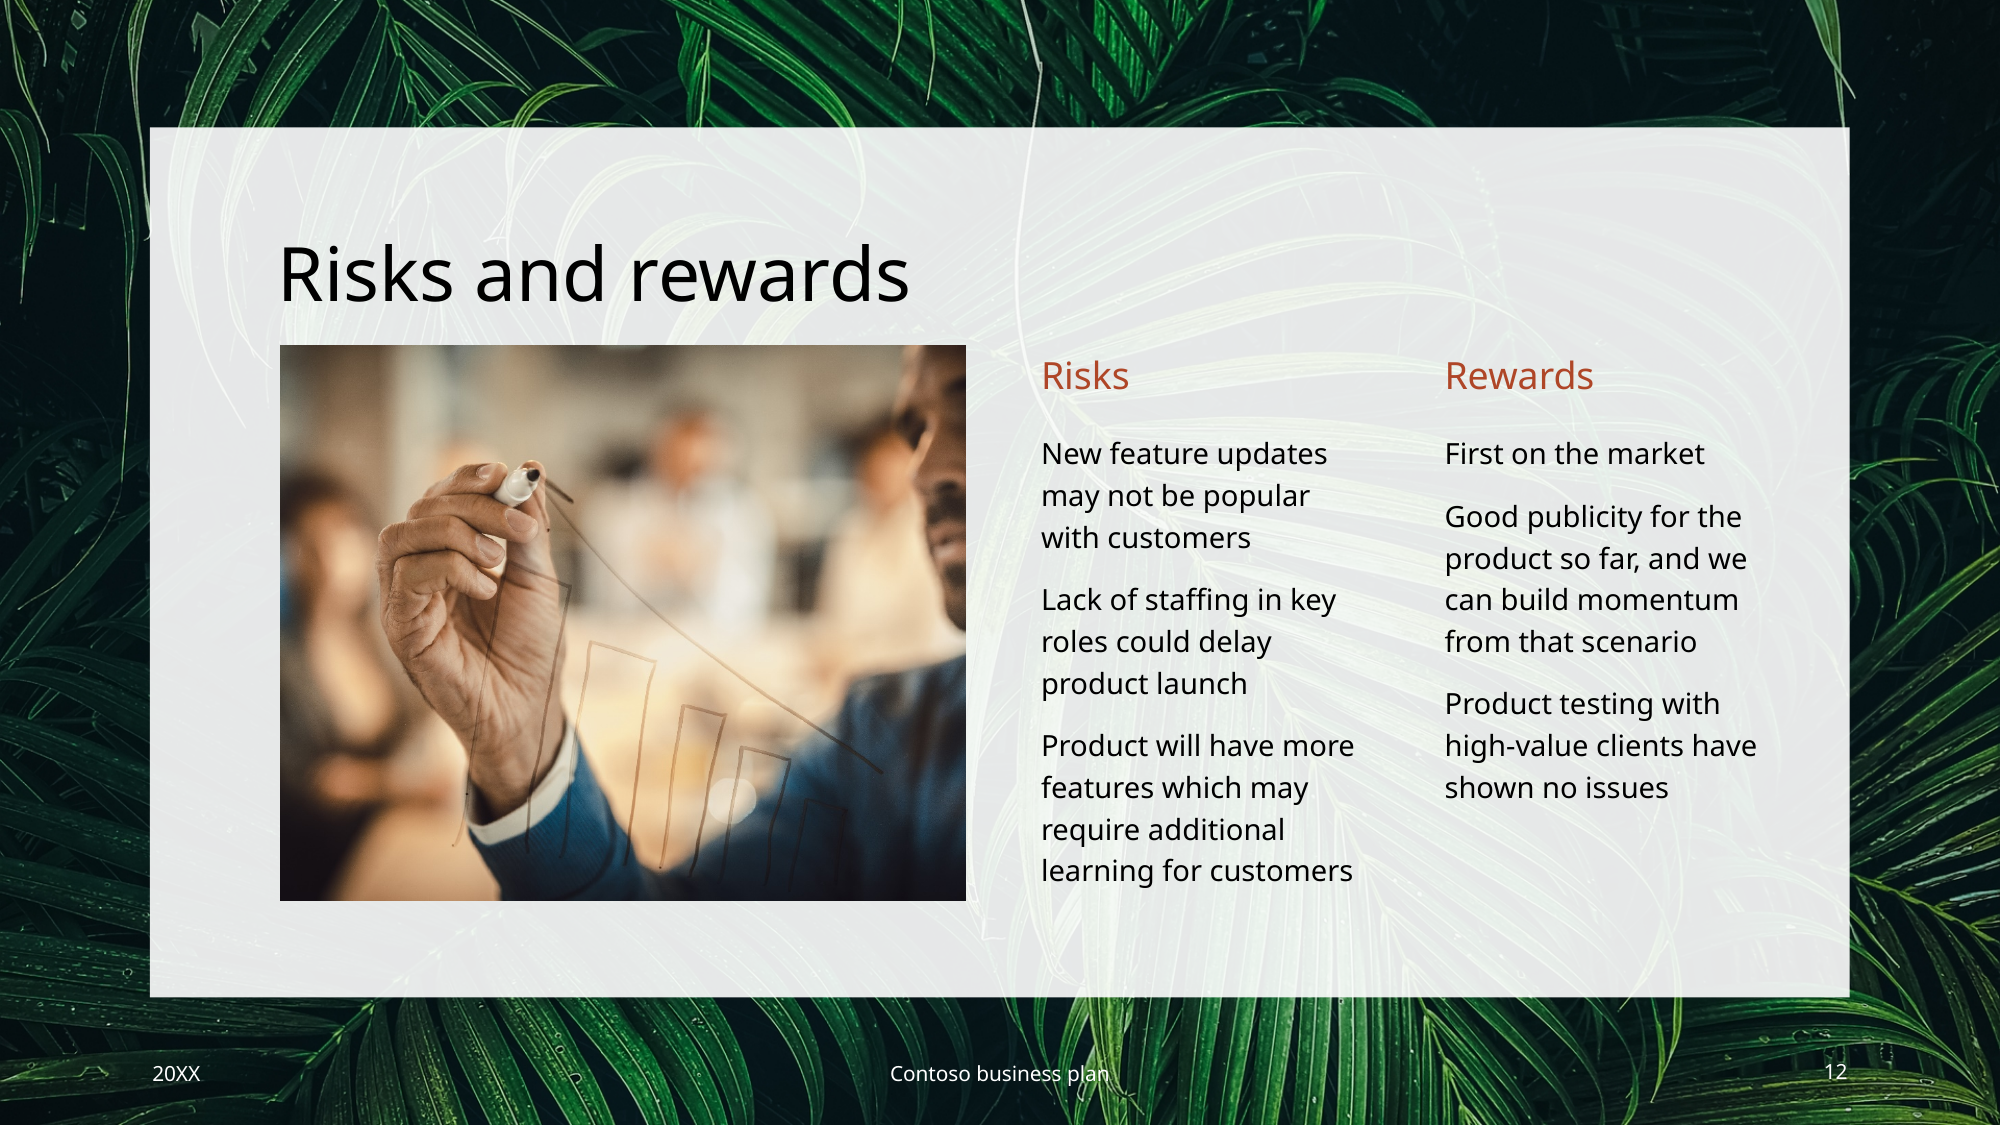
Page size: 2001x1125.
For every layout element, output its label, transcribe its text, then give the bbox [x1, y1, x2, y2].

list First on the market Good publicity for the product so far, and we can build momentum from that scenario Product testing with high-value clients have shown no issues [1429, 421, 1788, 900]
picture [0, 0, 2000, 1125]
list Risks [1026, 345, 1385, 405]
list New feature updates may not be popular with customers Lack of staffing in key roles could delay product launch Product will have more features which may require additional learning for customers [1026, 421, 1385, 900]
slide_number 20XX [137, 1042, 588, 1103]
footer Contoso business plan [662, 1042, 1338, 1103]
title Risks and rewards [262, 224, 1093, 330]
slide_number 12 [1412, 1042, 1863, 1103]
list Rewards [1429, 345, 1788, 405]
